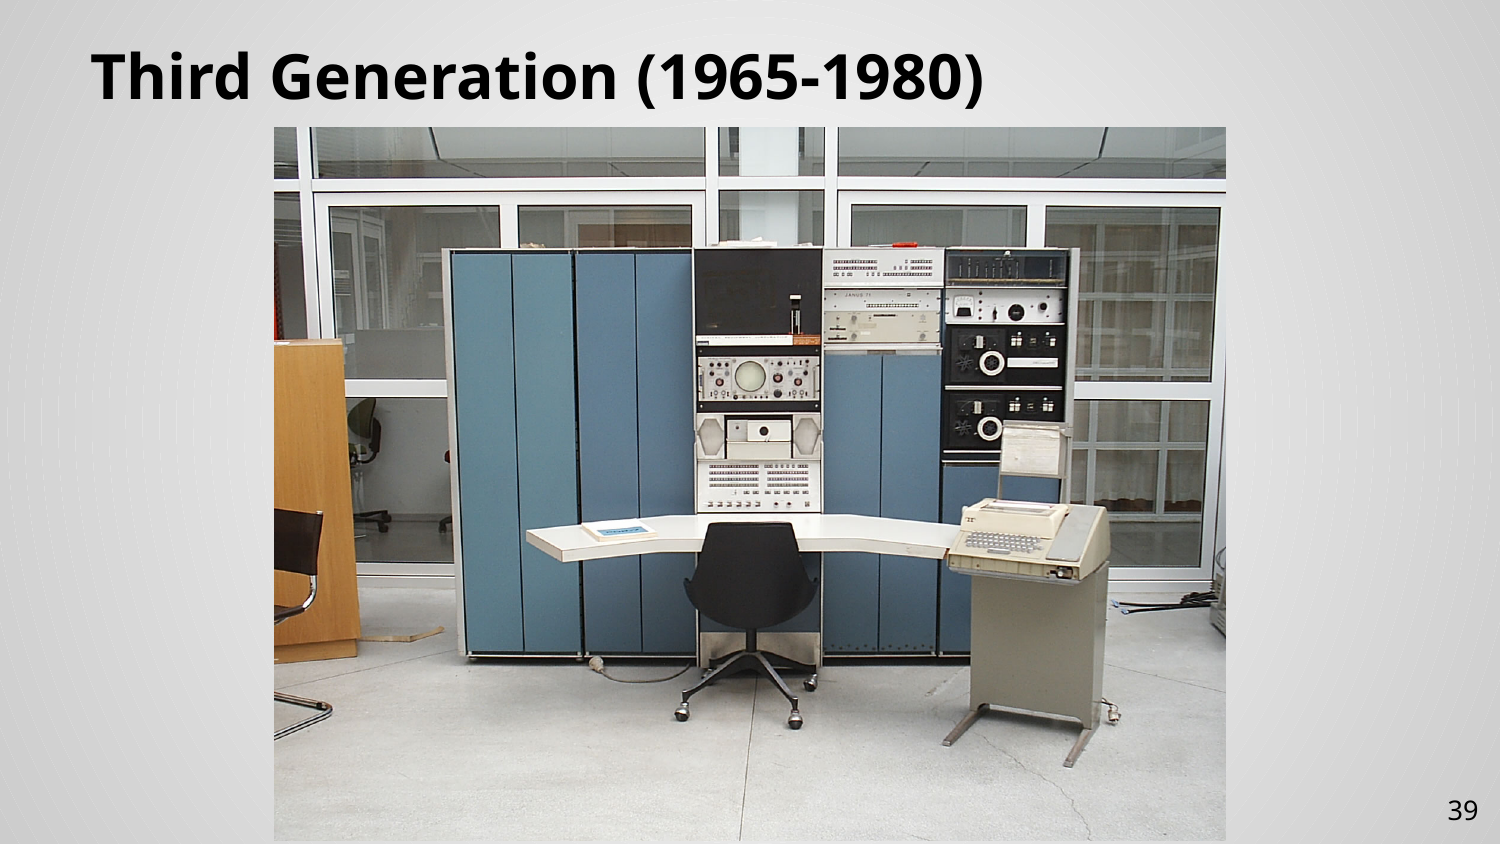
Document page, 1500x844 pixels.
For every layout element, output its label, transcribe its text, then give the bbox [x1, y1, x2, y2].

picture [274, 127, 1226, 841]
slide_number 39 [1403, 779, 1494, 844]
title Third Generation (1965-1980) [75, 33, 1425, 128]
